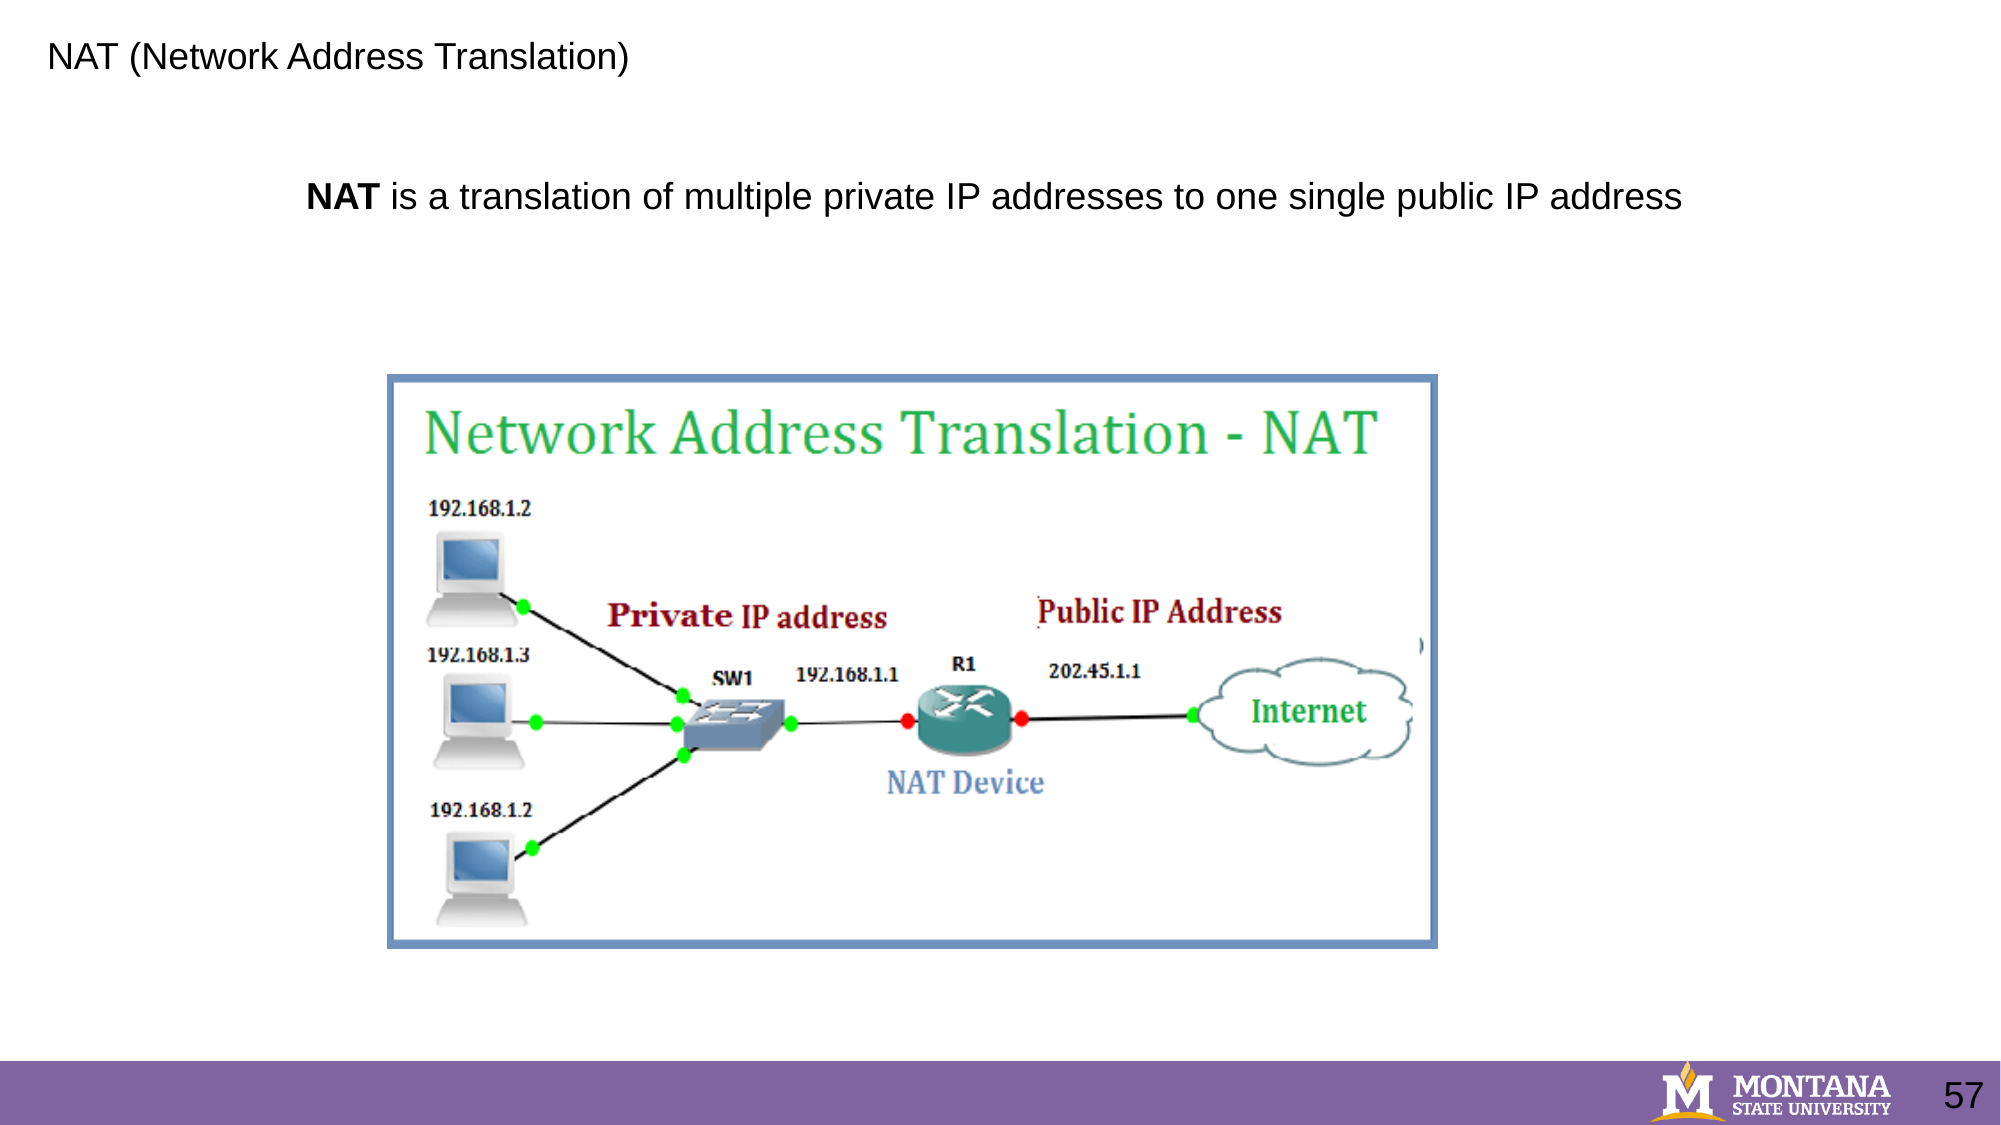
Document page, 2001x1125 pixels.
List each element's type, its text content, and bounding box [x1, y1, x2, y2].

slide_number 57 [1937, 1072, 1994, 1125]
picture [1650, 1060, 1891, 1122]
text_box NAT (Network Address Translation) [32, 24, 646, 85]
text_box NAT is a translation of multiple private IP addresses to one single public IP address [291, 164, 1699, 225]
picture [387, 374, 1438, 950]
